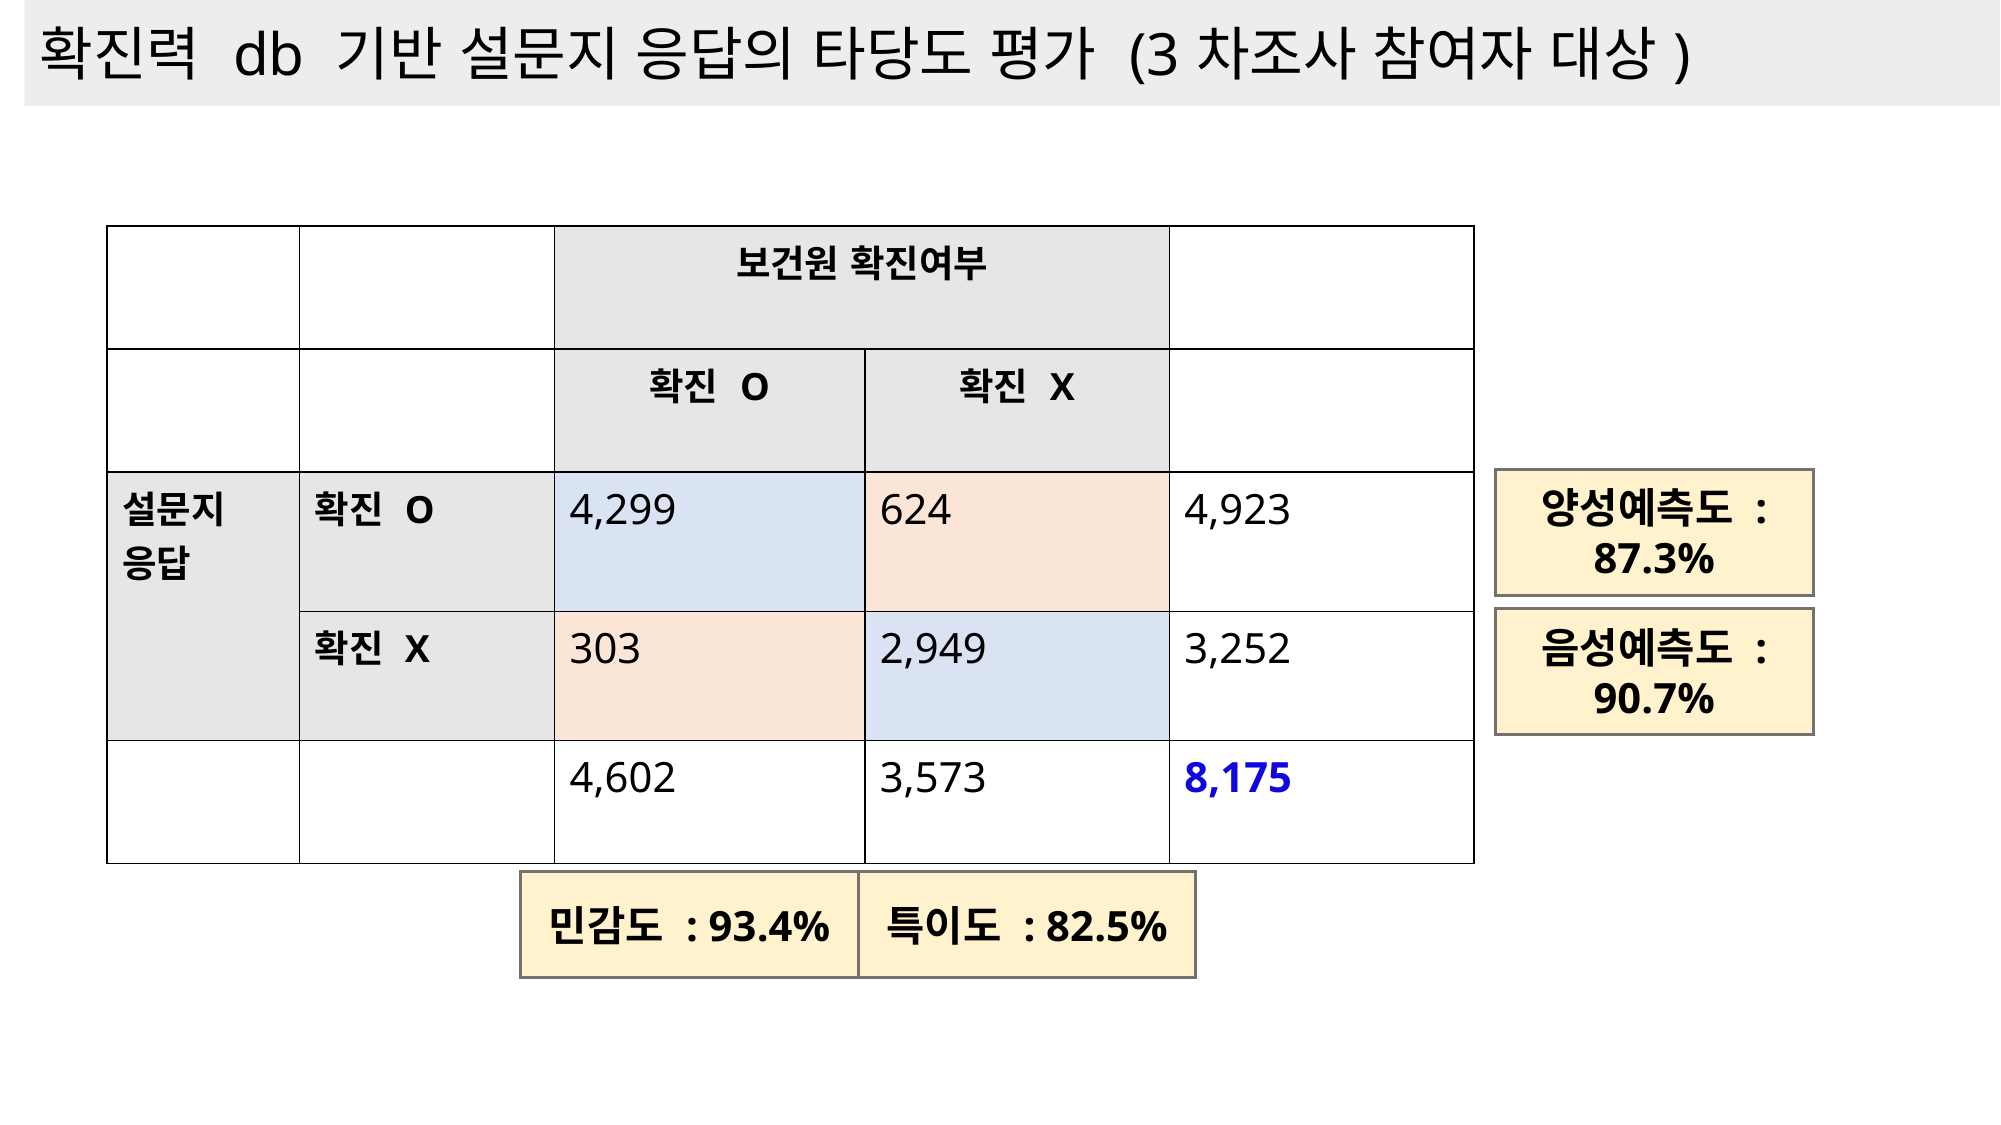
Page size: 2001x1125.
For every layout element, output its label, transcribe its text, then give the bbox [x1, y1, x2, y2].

table_cell 624 [866, 473, 1169, 611]
table_cell 4,923 [1170, 473, 1473, 611]
table_header [108, 227, 299, 348]
table_header [300, 227, 554, 348]
table_cell 설문지 응답 [108, 473, 299, 740]
table_cell [300, 350, 554, 471]
table_cell 4,602 [555, 741, 864, 863]
table_header [1170, 227, 1473, 348]
table_cell [1170, 350, 1473, 471]
table_cell 303 [555, 612, 864, 740]
table_cell 확진 X [866, 350, 1169, 471]
text_box 양성예측도 : 87.3% [1494, 468, 1814, 596]
text_box 특이도 : 82.5% [857, 871, 1197, 979]
table_header 보건원 확진여부 [555, 227, 1169, 348]
table_cell 3,573 [866, 741, 1169, 863]
table_cell 확진 O [555, 350, 864, 471]
table_cell 3,252 [1170, 612, 1473, 740]
table_cell [108, 350, 299, 471]
table_cell 확진 O [300, 473, 554, 611]
table_cell 2,949 [866, 612, 1169, 740]
text_box 음성예측도 : 90.7% [1494, 608, 1814, 735]
table_cell [108, 741, 299, 863]
text_box 민감도 : 93.4% [520, 871, 857, 979]
table_cell 확진 X [300, 612, 554, 740]
table_cell 4,299 [555, 473, 864, 611]
table_cell [300, 741, 554, 863]
text_box 확진력 db 기반 설문지 응답의 타당도 평가 (3차조사 참여자 대상) [24, 0, 2000, 106]
table_cell 8,175 [1170, 741, 1473, 863]
